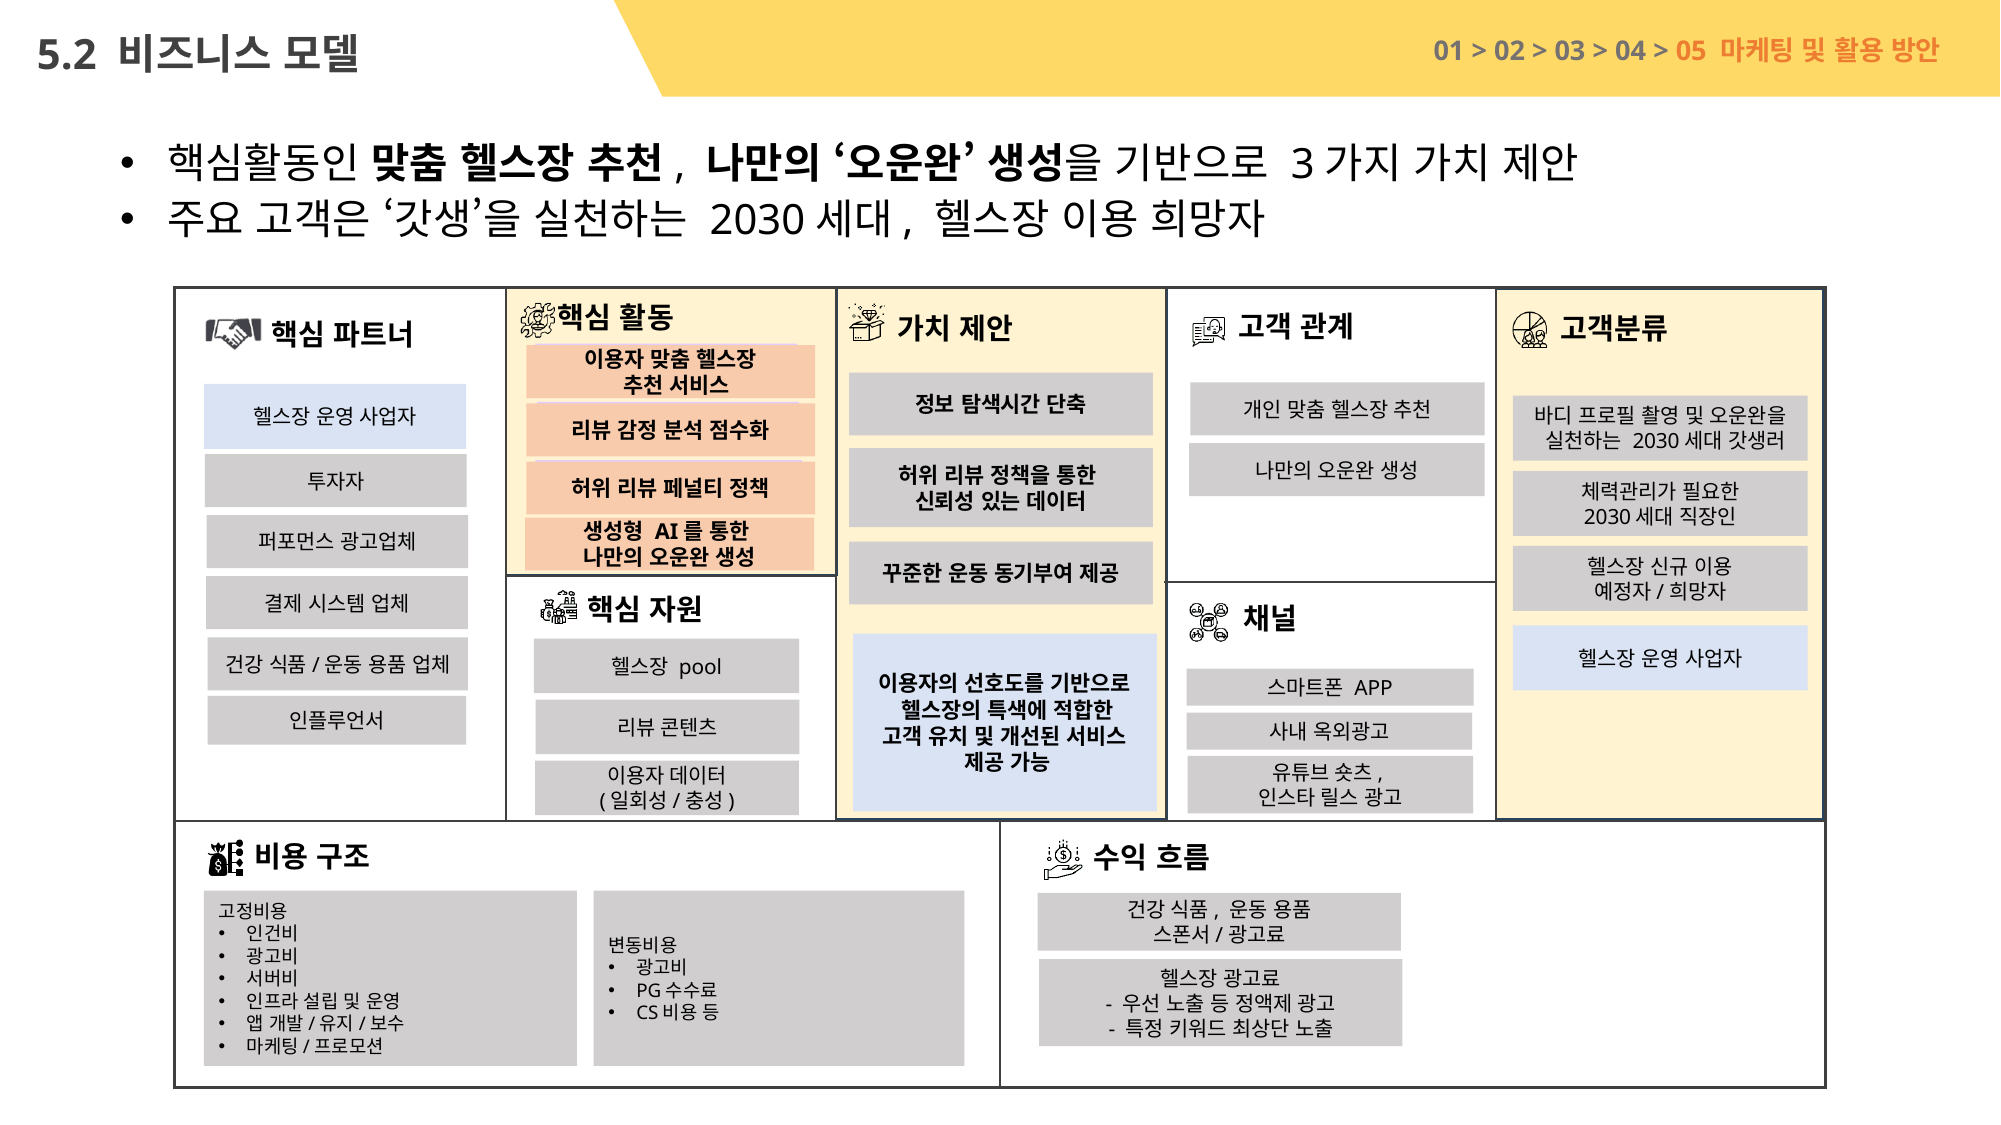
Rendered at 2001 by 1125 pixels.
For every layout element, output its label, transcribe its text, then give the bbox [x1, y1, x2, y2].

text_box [174, 287, 1826, 1088]
text_box 5.2 비즈니스 모델 [22, 21, 574, 86]
text_box 핵심활동인 맞춤 헬스장 추천, 나만의 ‘오운완’ 생성을 기반으로 3가지 가치 제안 주요 고객은 ‘갓생’을 실천하는 2030세대, 헬스장 이용 희망자 [105, 129, 1945, 251]
text_box 01 > 02 > 03 > 04 > 05 마케팅 및 활용 방안 [1418, 25, 2000, 73]
